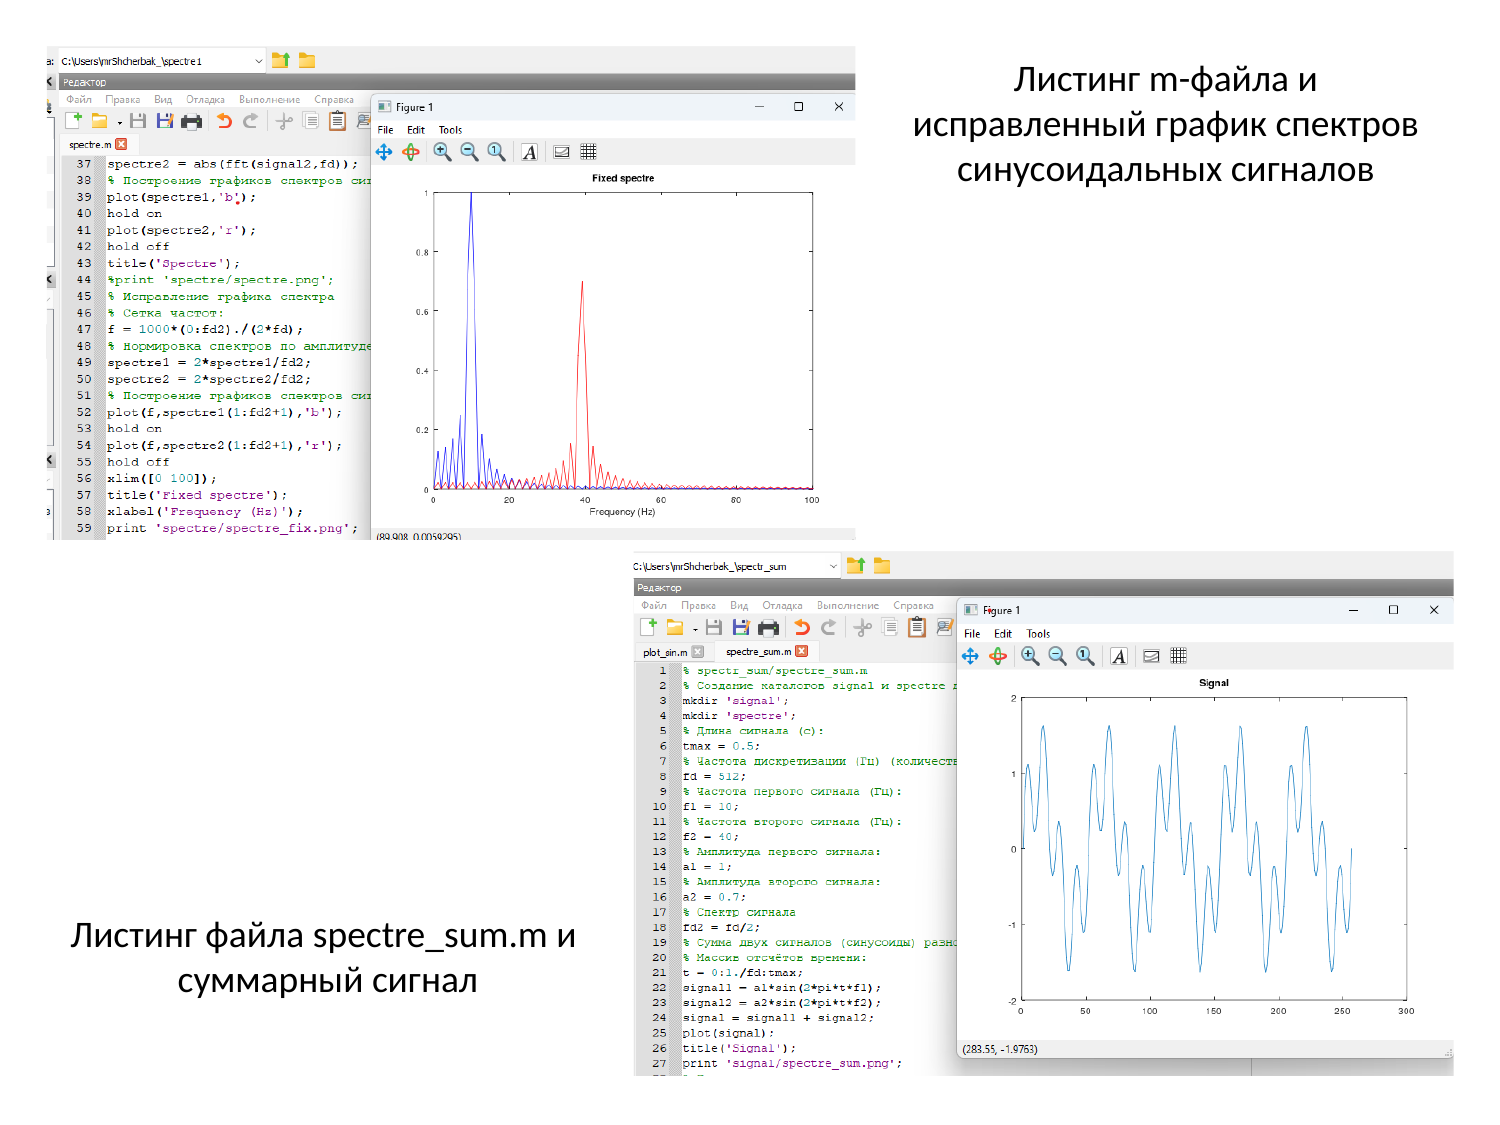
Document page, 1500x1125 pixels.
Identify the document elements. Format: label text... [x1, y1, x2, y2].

picture [46, 46, 856, 541]
picture [633, 550, 1454, 1076]
text_box Листинг m-файла и исправленный график спектров синусоидальных сигналов [878, 46, 1454, 197]
text_box Листинг файла spectre_sum.m и суммарный сигнал [46, 902, 610, 1008]
